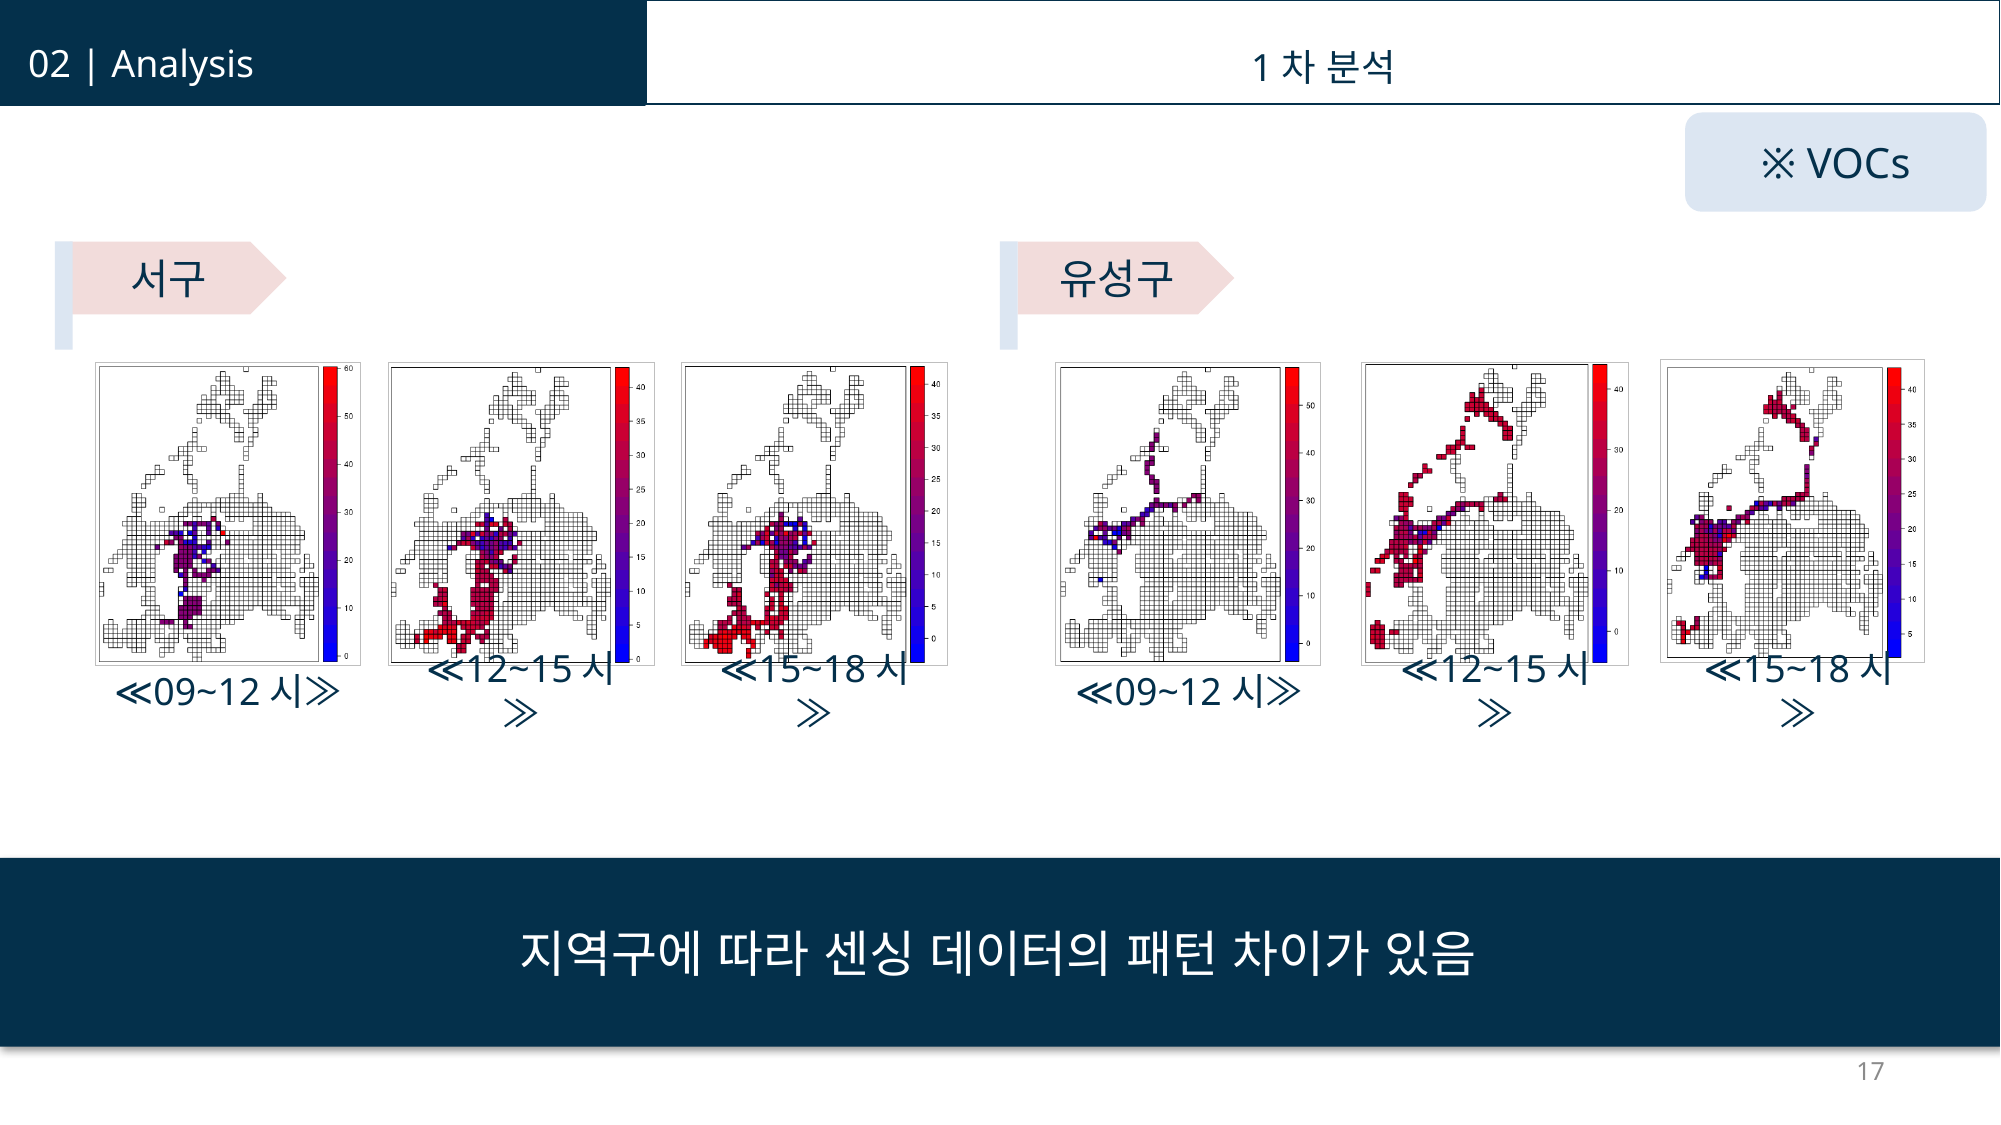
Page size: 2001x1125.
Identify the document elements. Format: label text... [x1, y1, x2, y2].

picture [1660, 359, 1925, 663]
text_box ≪15~18시 ≫ [1663, 662, 1934, 718]
picture [1361, 362, 1629, 666]
text_box [646, 0, 2000, 106]
text_box [0, 0, 647, 106]
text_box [387, 362, 655, 717]
slide_number 17 [1433, 1061, 1900, 1103]
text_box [680, 362, 948, 717]
text_box ≪12~15시 ≫ [1360, 673, 1631, 718]
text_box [94, 362, 362, 717]
text_box ※ VOCs [1682, 110, 1989, 214]
text_box 지역구에 따라 센싱 데이터의 패턴 차이가 있음 [0, 856, 2000, 1049]
picture [1055, 362, 1322, 666]
text_box 02 | Analysis [13, 10, 630, 93]
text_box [999, 241, 1235, 350]
text_box ≪09~12시≫ [1054, 670, 1325, 718]
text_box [54, 241, 287, 350]
